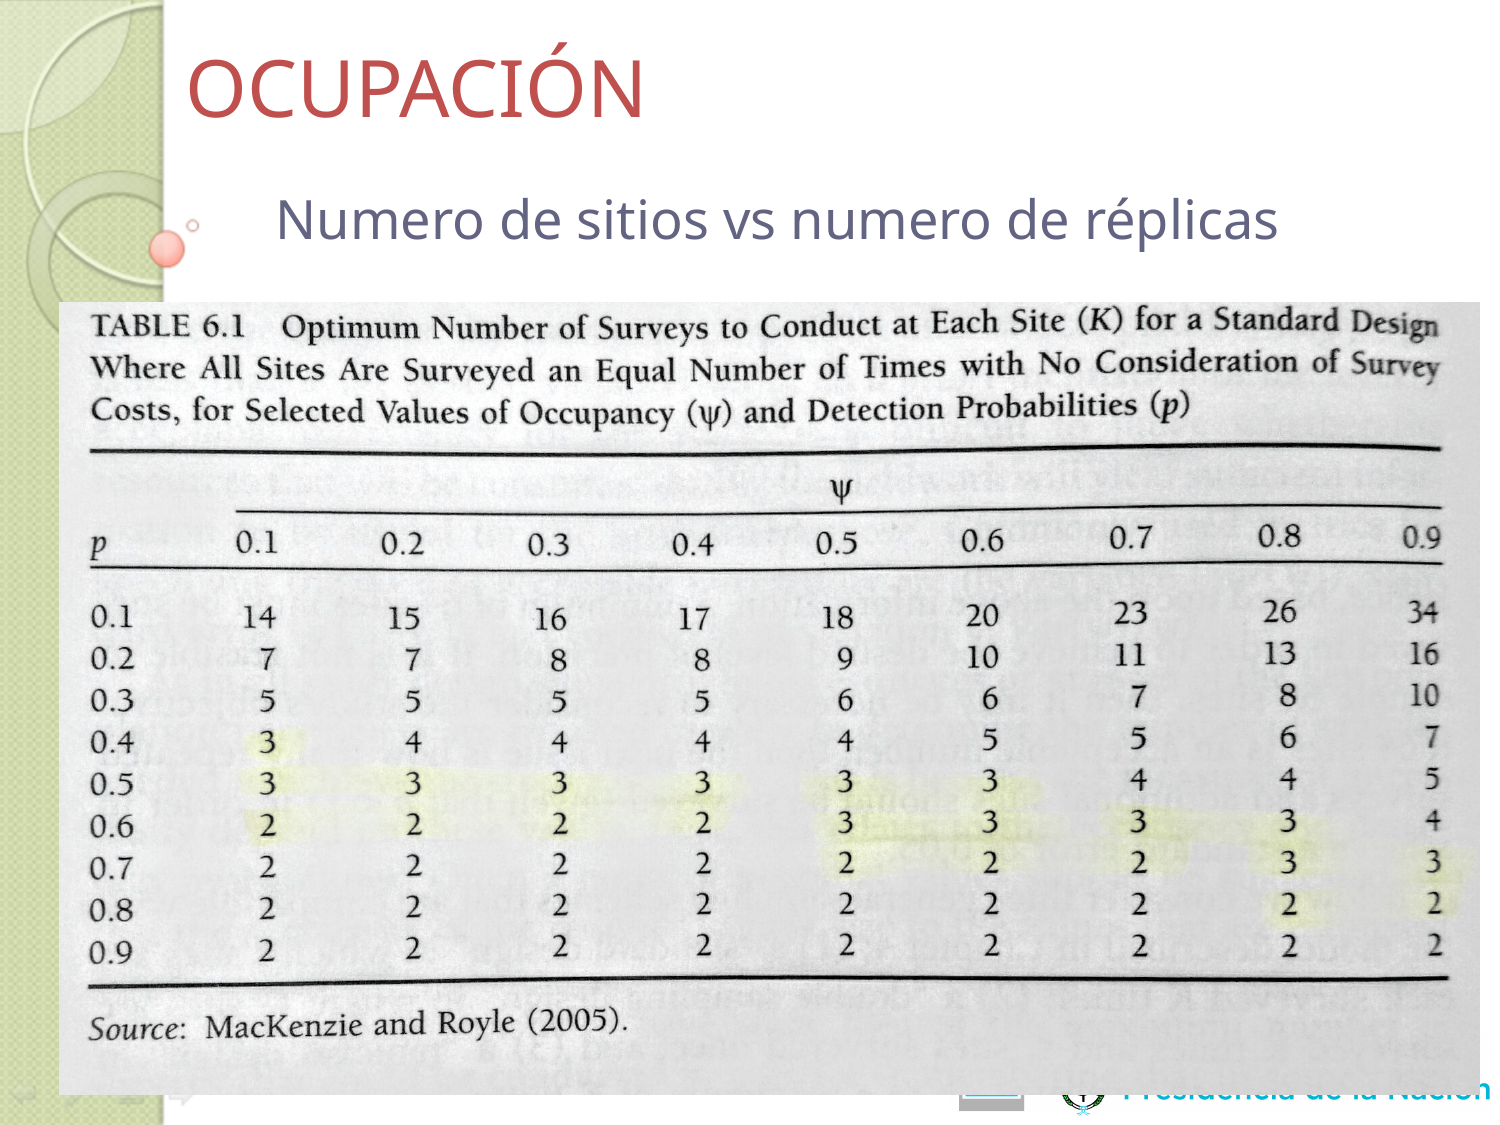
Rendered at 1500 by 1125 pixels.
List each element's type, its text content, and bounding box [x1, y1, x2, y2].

text_box Numero de sitios vs numero de réplicas [59, 178, 1483, 305]
text_box OCUPACIÓN [171, 30, 1435, 141]
picture [0, 0, 1500, 1125]
